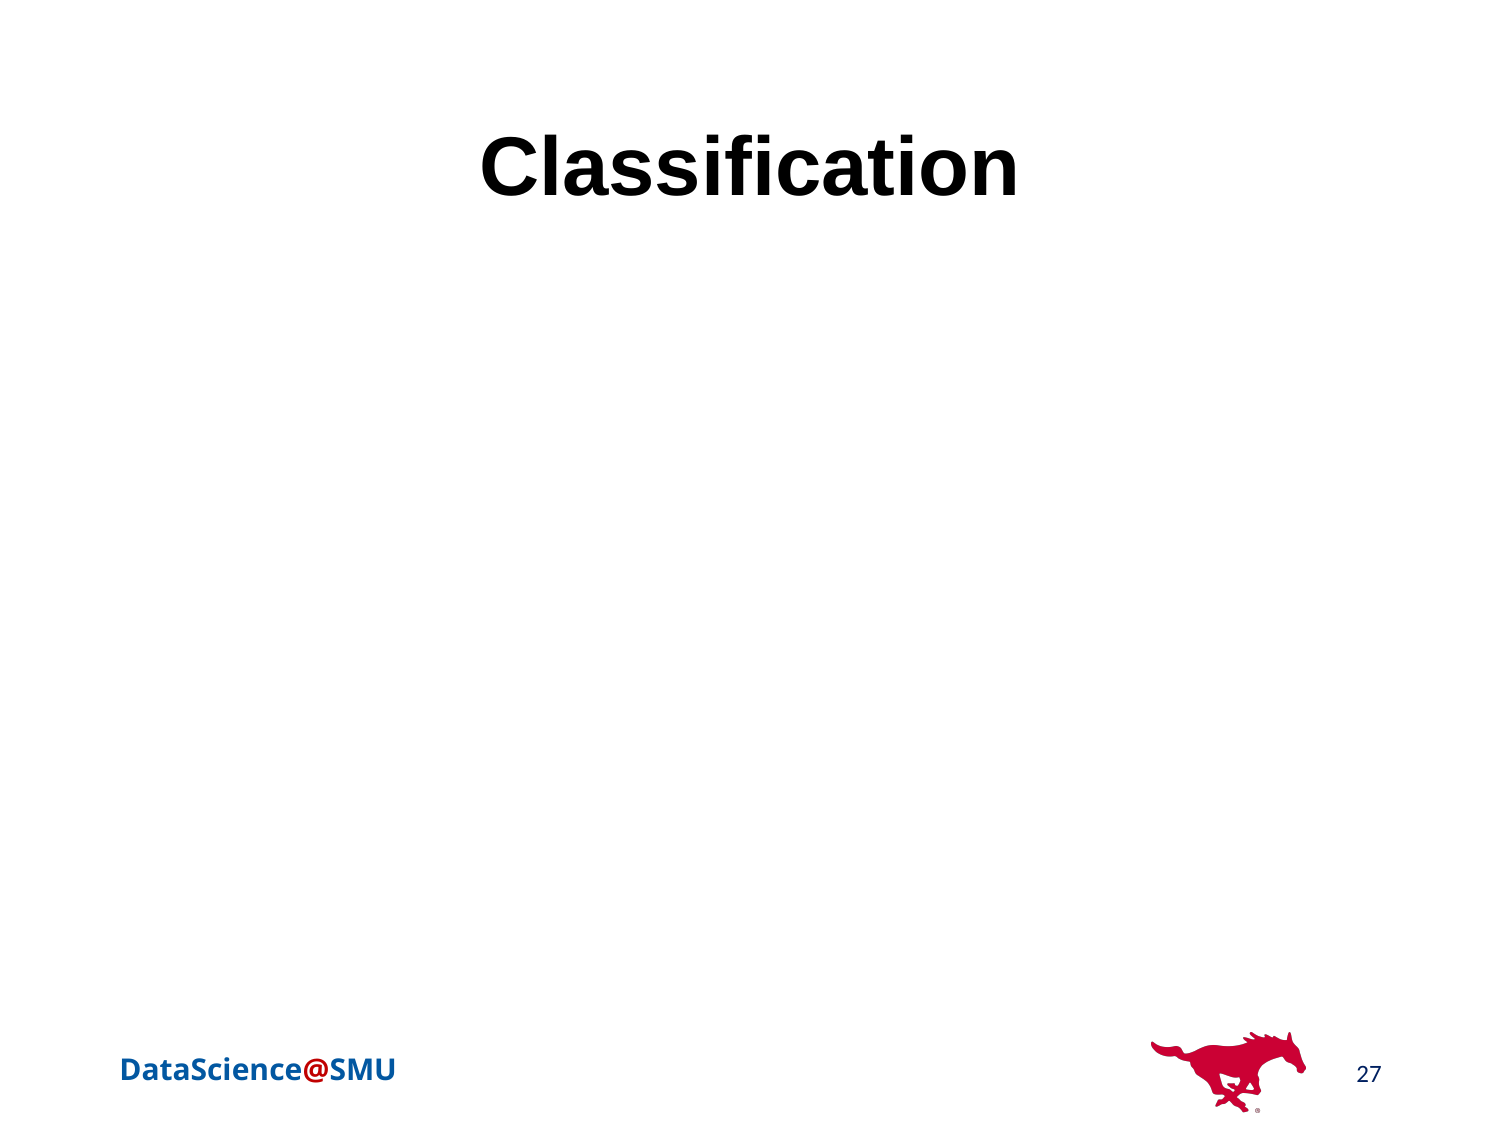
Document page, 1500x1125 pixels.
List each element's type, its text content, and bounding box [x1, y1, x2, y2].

title Classification [103, 59, 1397, 278]
picture [1151, 1103, 1306, 1113]
slide_number 27 [1059, 1042, 1397, 1103]
picture [1151, 1032, 1306, 1042]
